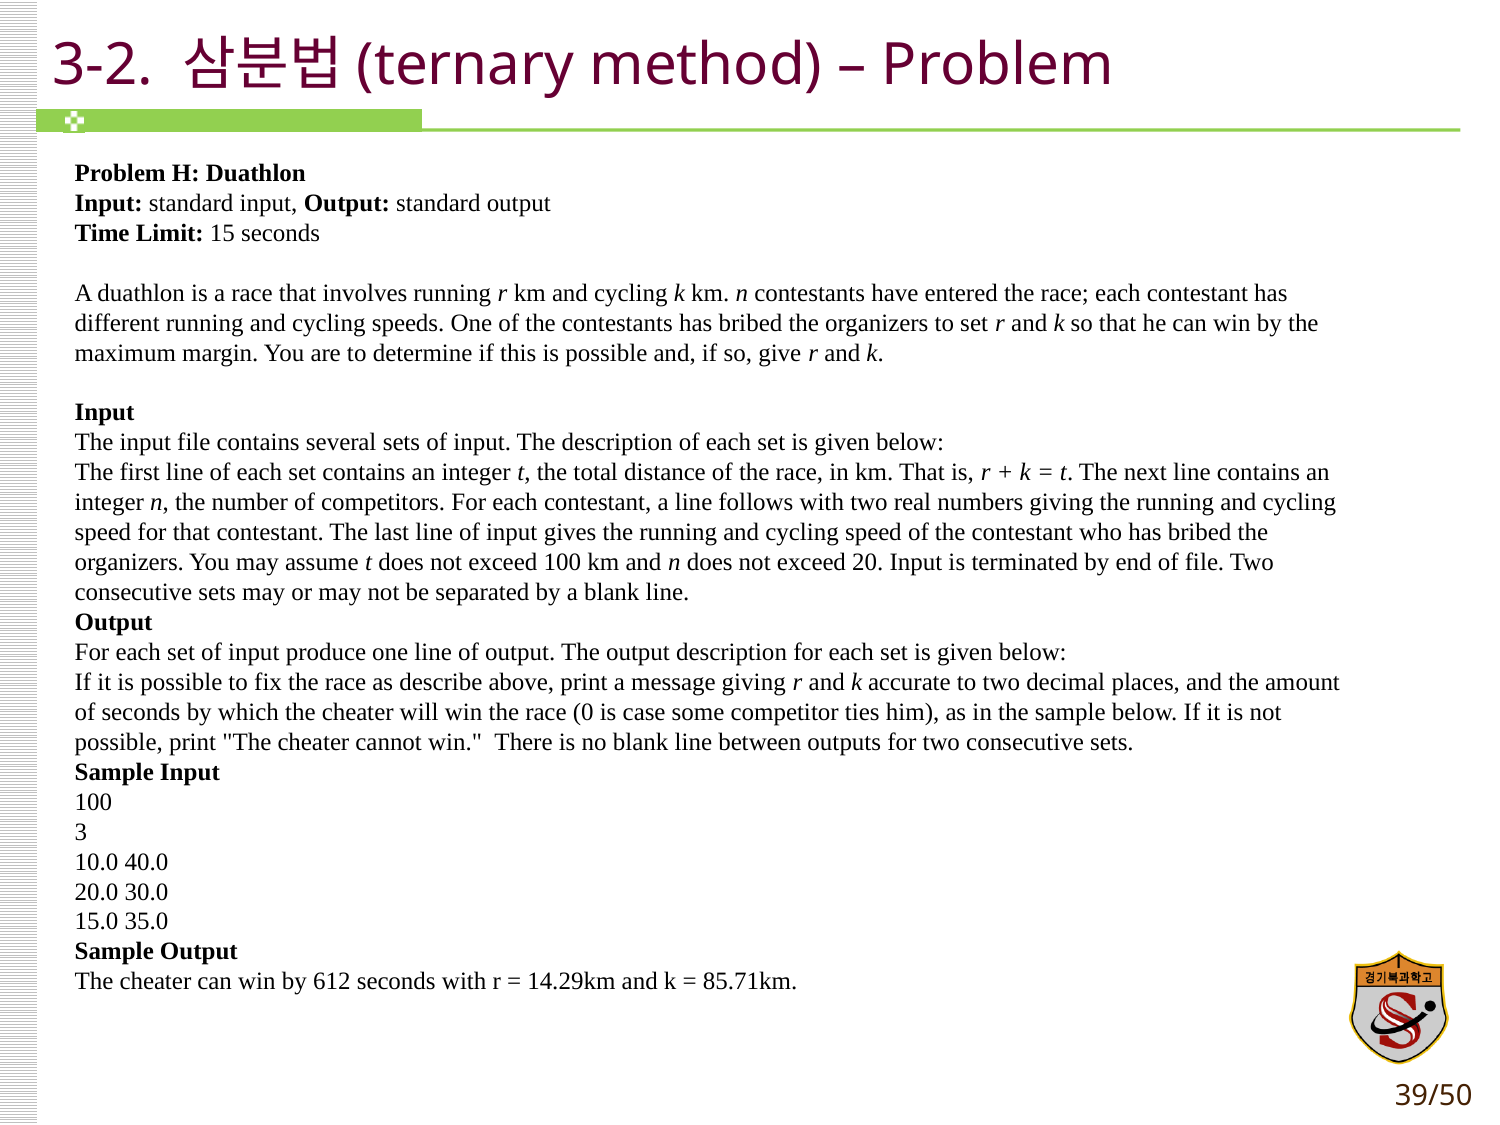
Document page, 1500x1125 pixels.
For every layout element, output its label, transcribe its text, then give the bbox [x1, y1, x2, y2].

text_box Problem H: Duathlon Input: standard input, Output: standard output Time Limit: 15 seconds A duathlon is a race that involves running r km and cycling k km. n contestants have entered the race; each contestant has different running and cycling speeds. One of the contestants has bribed the organizers to set r and k so that he can win by the maximum margin. You are to determine if this is possible and, if so, give r and k. Input The input file contains several sets of input. The description of each set is given below: The first line of each set contains an integer t, the total distance of the race, in km. That is, r + k = t. The next line contains an integer n, the number of competitors. For each contestant, a line follows with two real numbers giving the running and cycling speed for that contestant. The last line of input gives the running and cycling speed of the contestant who has bribed the organizers. You may assume t does not exceed 100 km and n does not exceed 20. Input is terminated by end of file. Two consecutive sets may or may not be separated by a blank line. Output For each set of input produce one line of output. The output description for each set is given below: If it is possible to fix the race as describe above, print a message giving r and k accurate to two decimal places, and the amount of seconds by which the cheater will win the race (0 is case some competitor ties him), as in the sample below. If it is not possible, print "The cheater cannot win." There is no blank line between outputs for two consecutive sets. Sample Input 100 3 10.0 40.0 20.0 30.0 15.0 35.0 Sample Output The cheater can win by 612 seconds with r = 14.29km and k = 85.71km. [59, 148, 1376, 1003]
picture [1338, 940, 1459, 1073]
title 3-2. 삼분법(ternary method) – Problem [37, 13, 1278, 109]
picture [65, 111, 84, 131]
